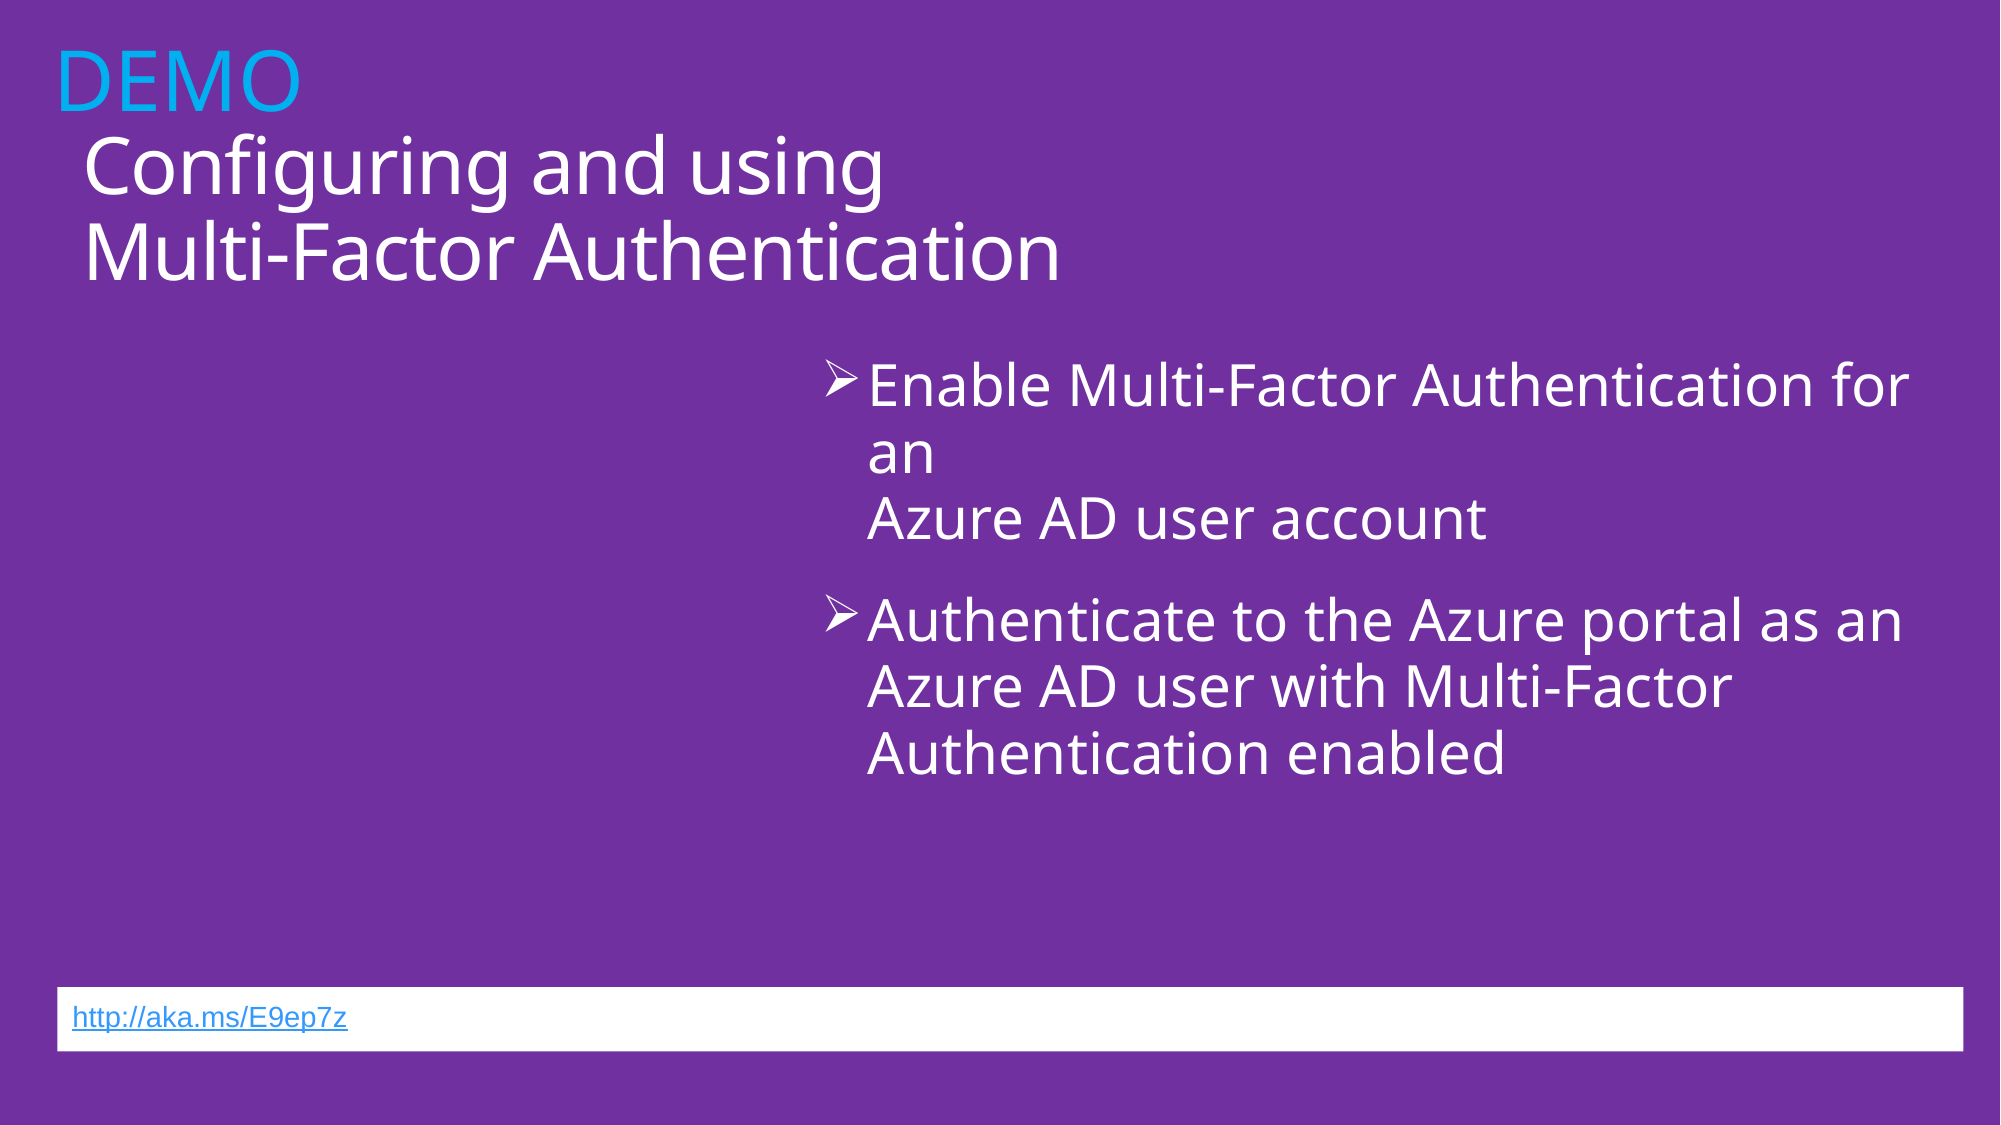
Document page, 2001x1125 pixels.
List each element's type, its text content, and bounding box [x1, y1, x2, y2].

title Configuring and using Multi-Factor Authentication [67, 126, 1900, 293]
subtitle Enable Multi-Factor Authentication for an Azure AD user account Authenticate to the Azure portal as an Azure AD user with Multi-Factor Authentication enabled [806, 346, 1964, 957]
list http://aka.ms/E9ep7z [57, 987, 1964, 1052]
